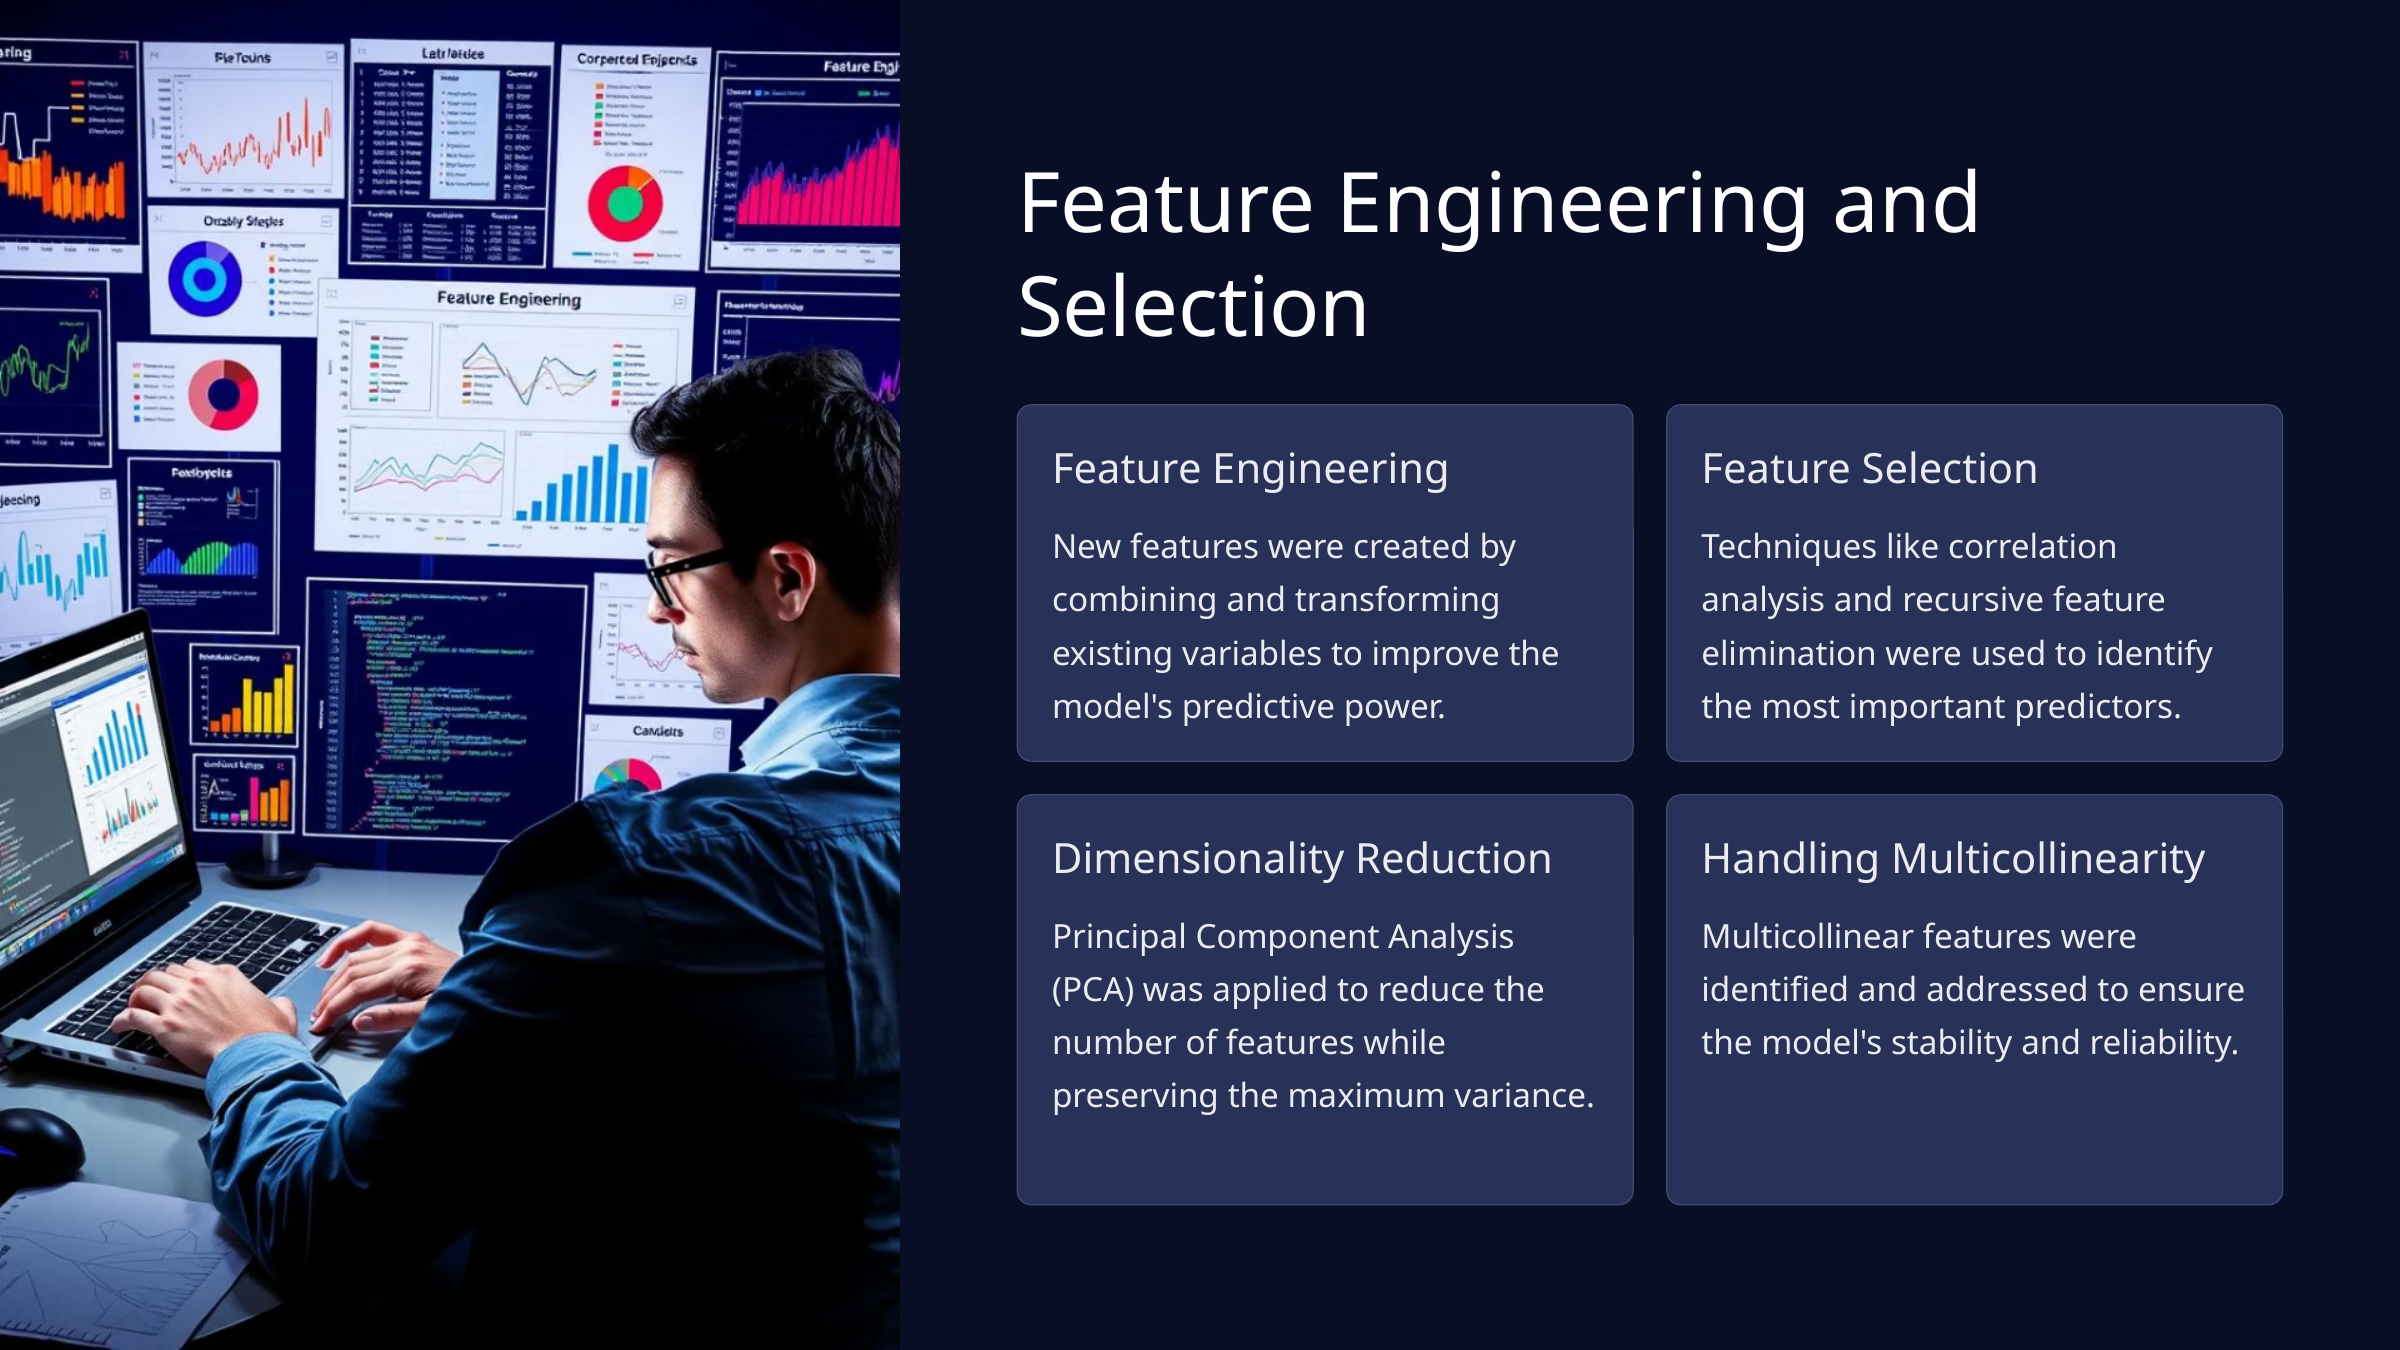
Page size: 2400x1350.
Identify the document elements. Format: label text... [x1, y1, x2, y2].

text_box Feature Engineering and Selection [1017, 145, 2283, 355]
text_box Techniques like correlation analysis and recursive feature elimination were used to identify the most important predictors. [1701, 512, 2248, 727]
text_box New features were created by combining and transforming existing variables to improve the model's predictive power. [1052, 512, 1599, 727]
text_box Principal Component Analysis (PCA) was applied to reduce the number of features while preserving the maximum variance. [1052, 902, 1599, 1171]
text_box Handling Multicollinearity [1701, 829, 2233, 882]
text_box [1017, 404, 1634, 762]
text_box Multicollinear features were identified and addressed to ensure the model's stability and reliability. [1701, 902, 2248, 1117]
picture [0, 0, 900, 1350]
text_box [1017, 794, 1634, 1205]
text_box [1666, 404, 2283, 762]
text_box Feature Engineering [1052, 439, 1471, 492]
text_box Dimensionality Reduction [1052, 829, 1574, 882]
text_box [1666, 794, 2283, 1205]
text_box Feature Selection [1701, 439, 2121, 492]
